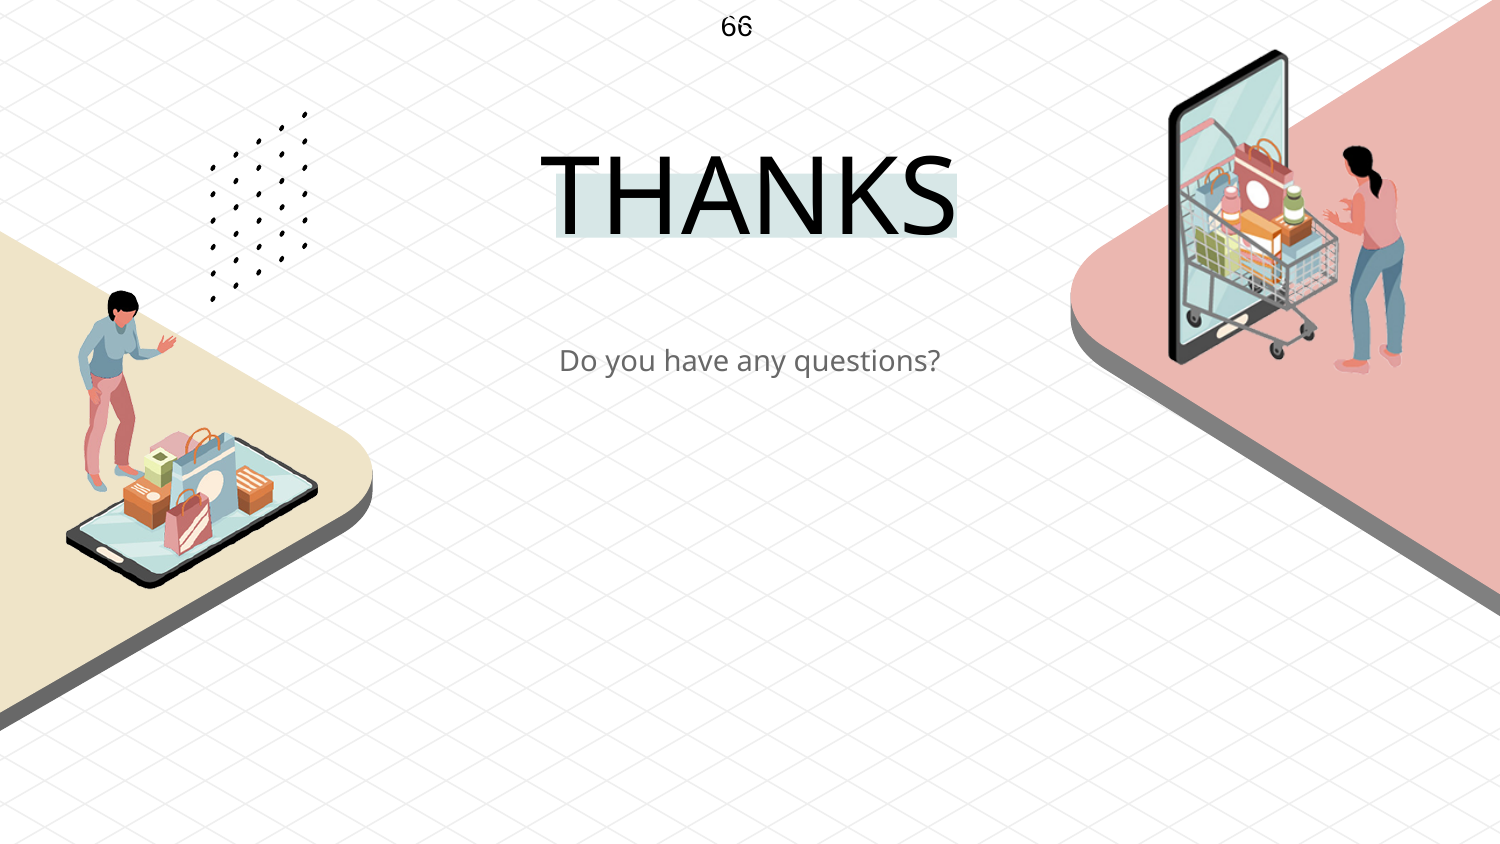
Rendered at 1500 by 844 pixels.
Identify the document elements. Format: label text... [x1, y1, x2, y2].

subtitle Do you have any questions? [397, 279, 1103, 474]
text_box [209, 111, 308, 303]
picture [1116, 30, 1444, 401]
picture [37, 279, 335, 615]
title THANKS [398, 109, 1102, 274]
